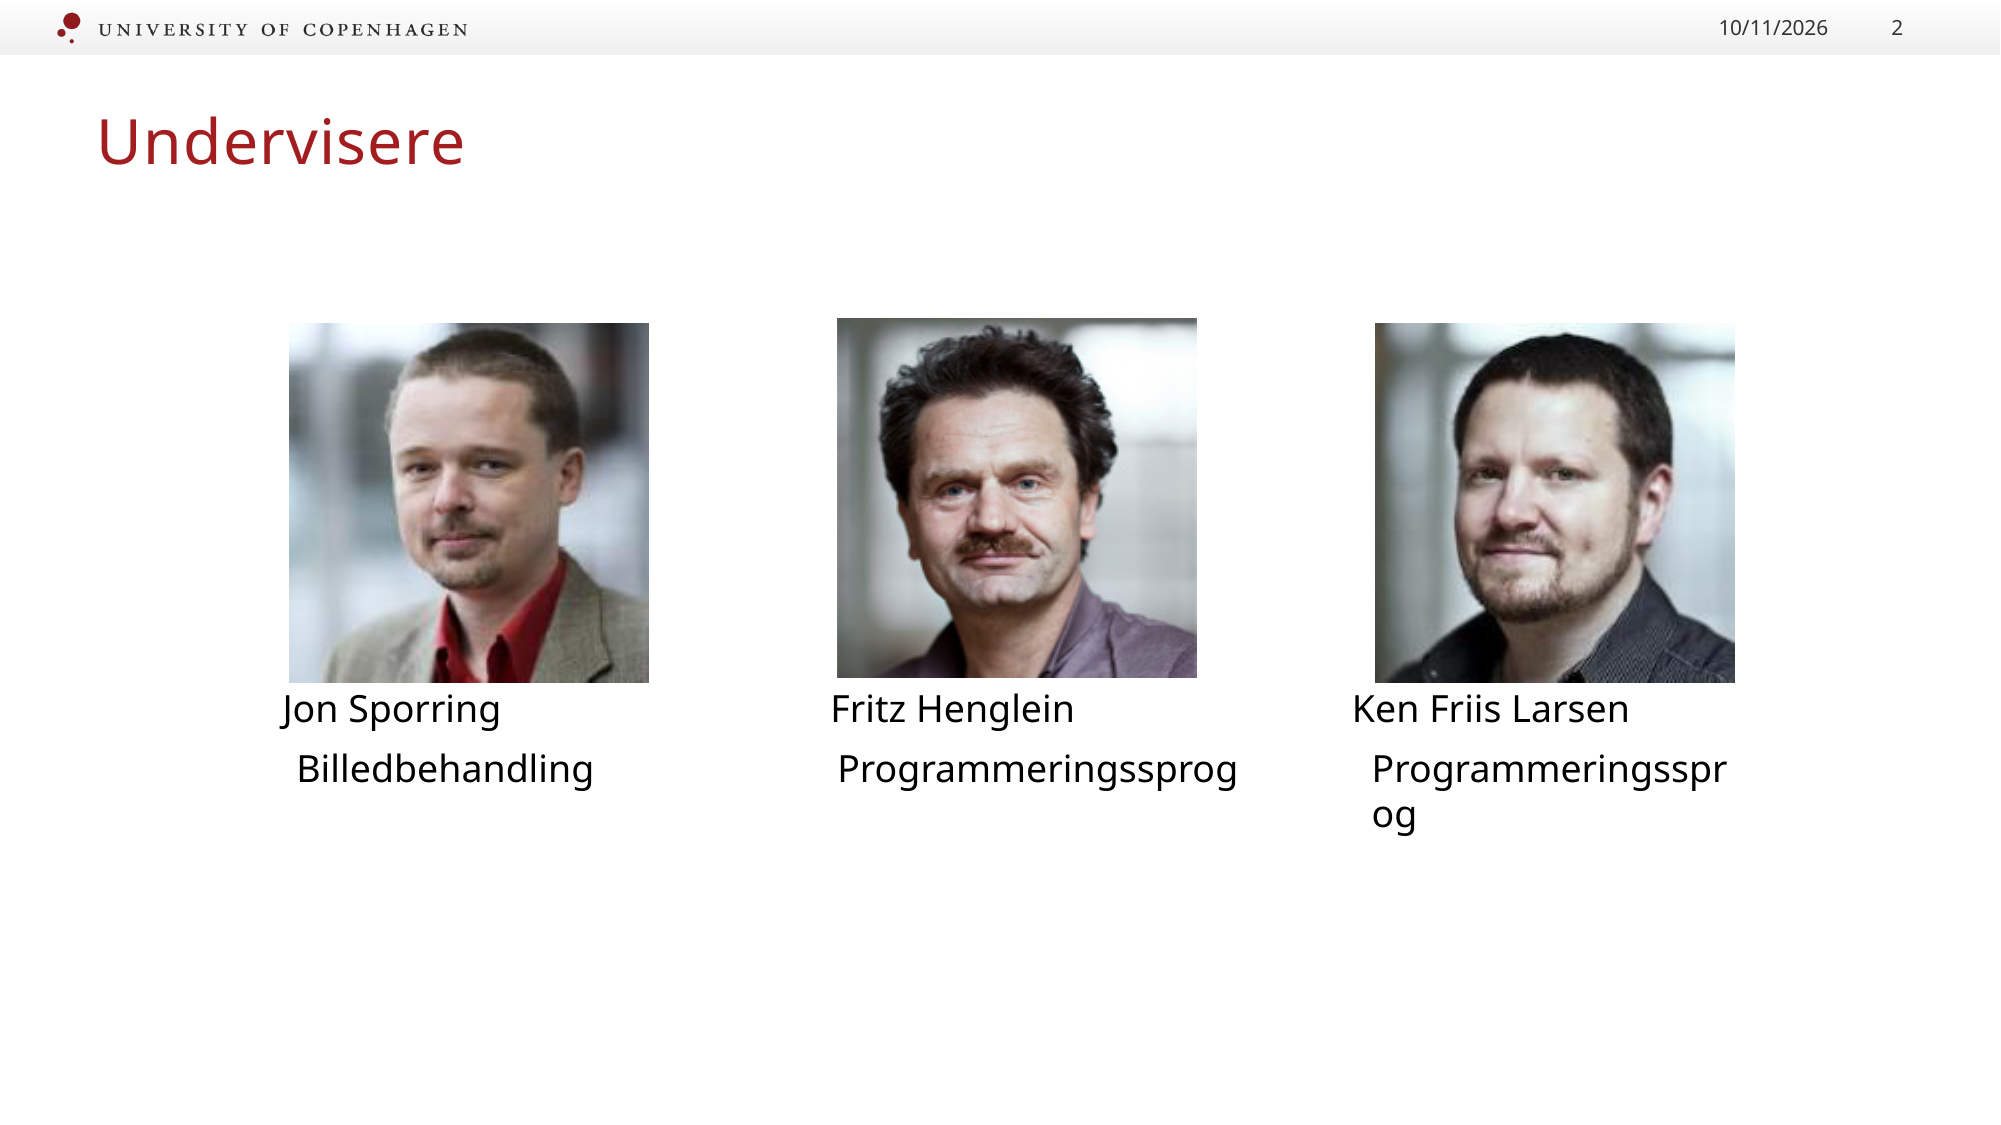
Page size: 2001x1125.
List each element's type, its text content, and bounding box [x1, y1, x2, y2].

text_box Programmeringssprog [822, 737, 1291, 798]
picture [289, 323, 649, 683]
text_box Jon Sporring [267, 677, 517, 737]
text_box Fritz Henglein [815, 677, 1091, 737]
slide_number 2 [1840, 14, 1904, 43]
picture [92, 15, 475, 42]
picture [837, 318, 1197, 678]
picture [1375, 323, 1735, 683]
title Undervisere [96, 101, 1904, 244]
text_box Programmeringssprog [1356, 737, 1761, 843]
text_box Billedbehandling [281, 737, 713, 798]
text_box Ken Friis Larsen [1337, 677, 1646, 737]
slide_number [1694, 14, 1829, 43]
